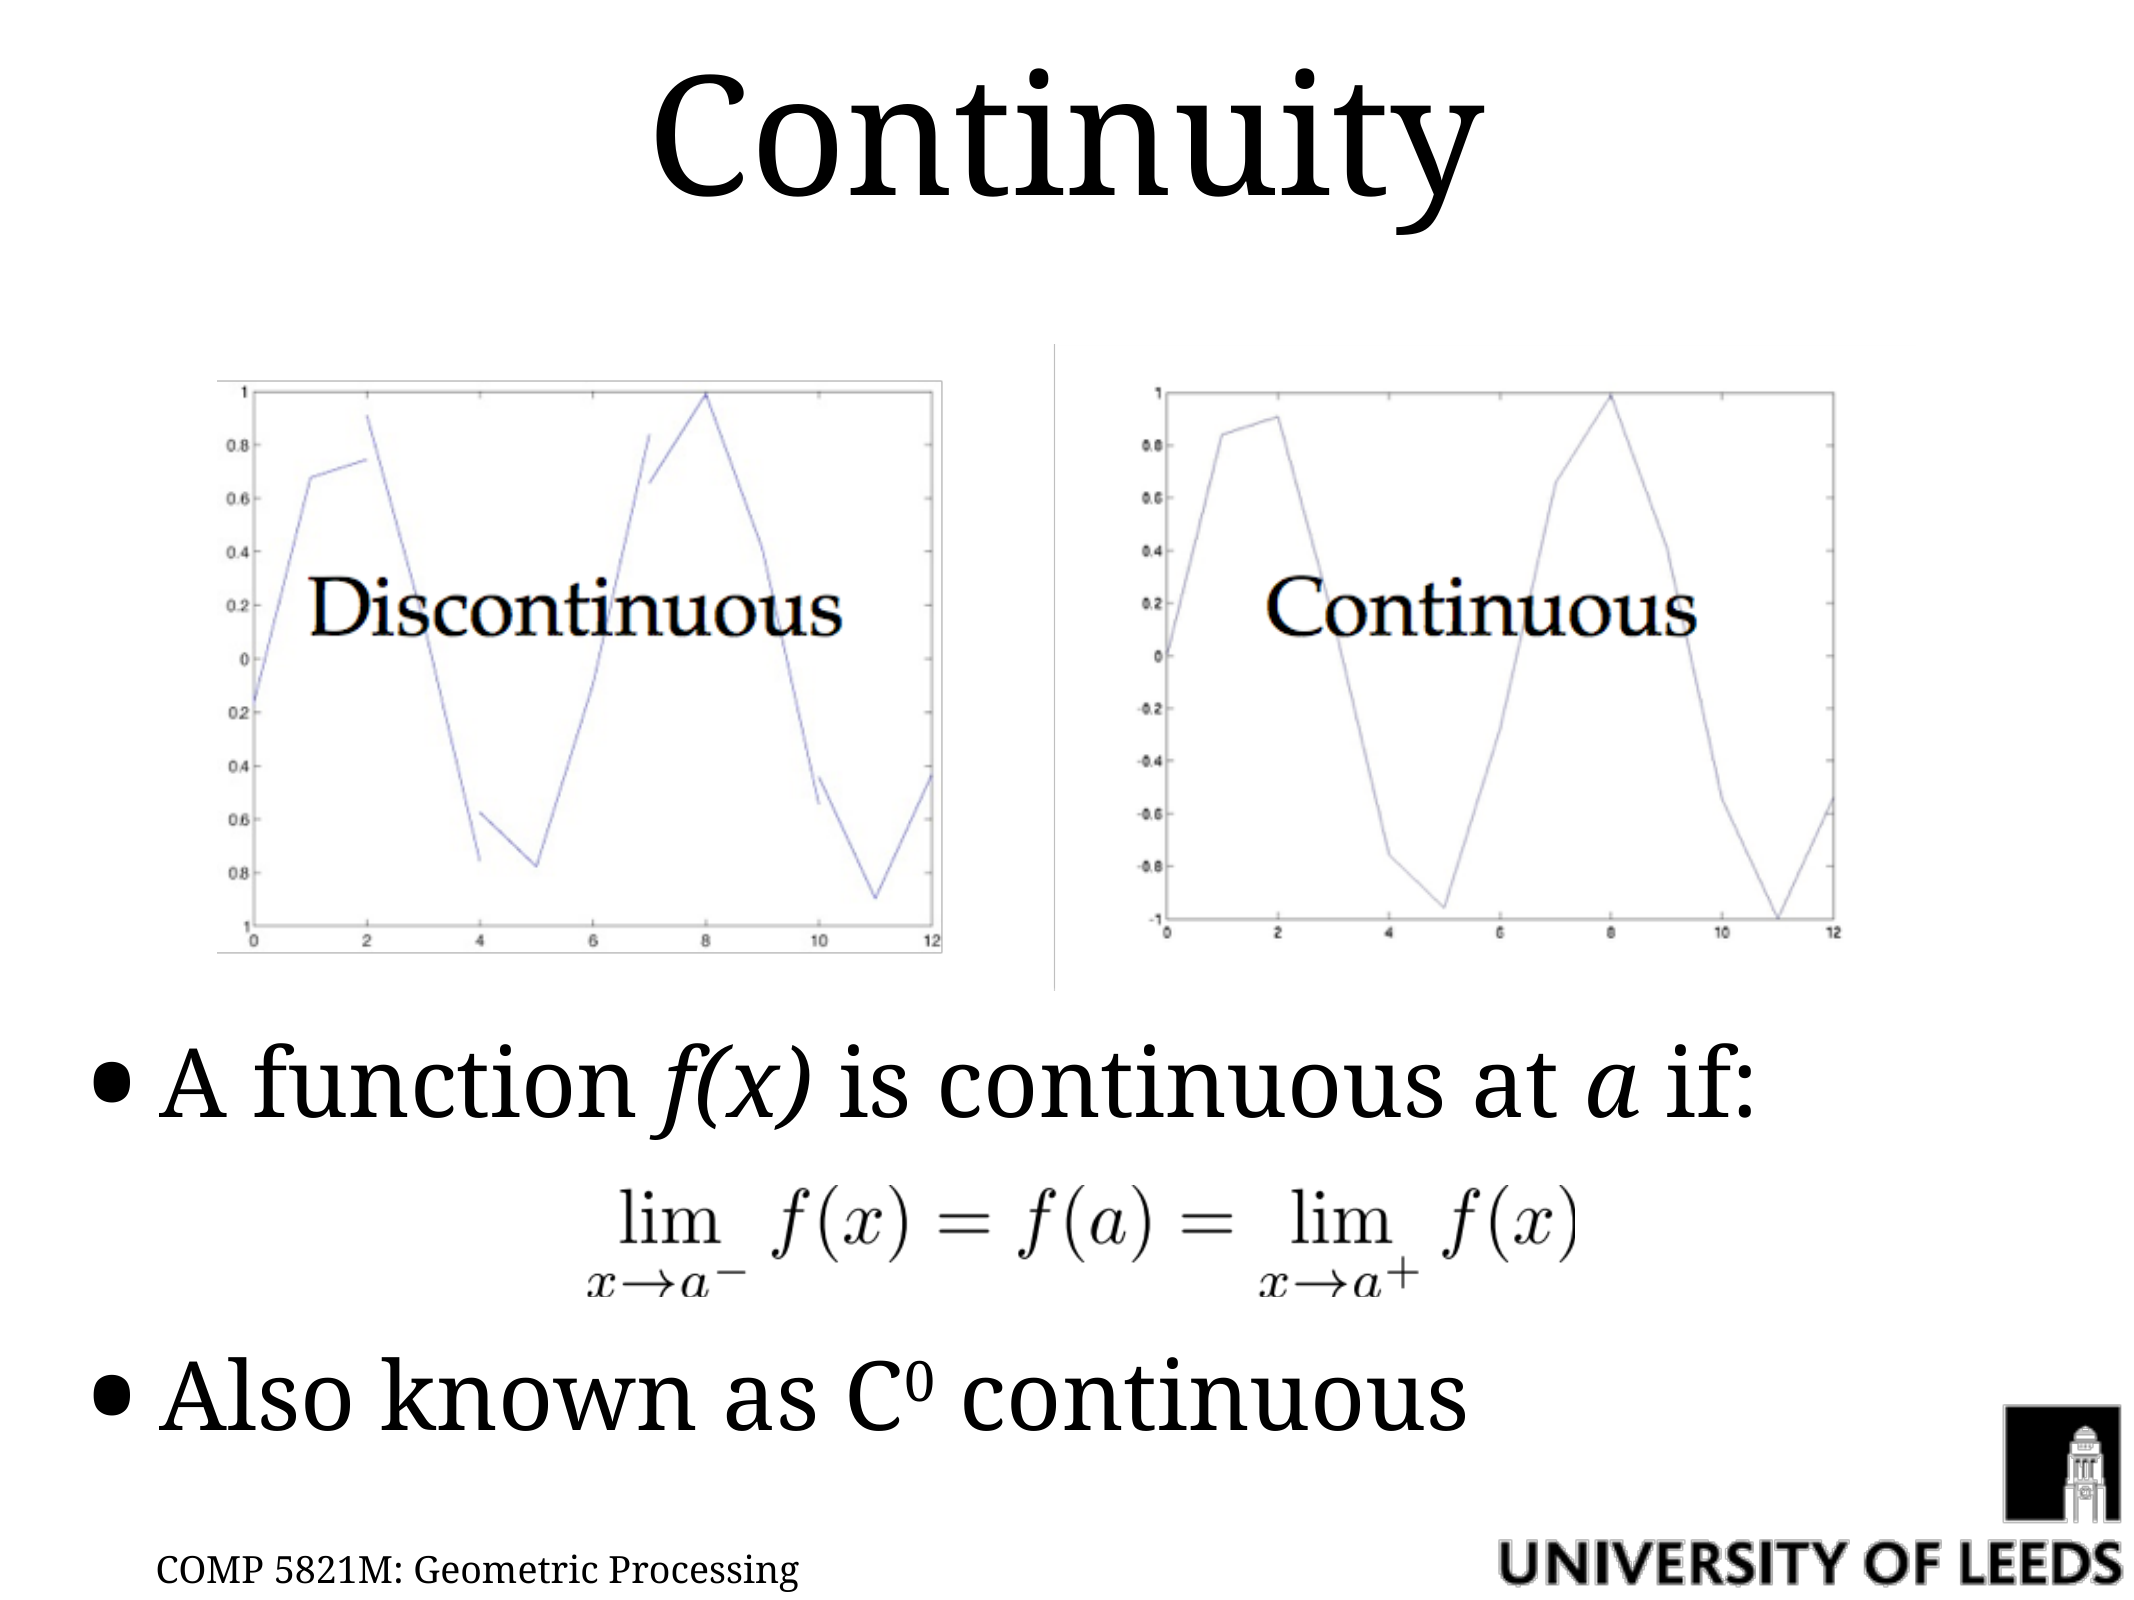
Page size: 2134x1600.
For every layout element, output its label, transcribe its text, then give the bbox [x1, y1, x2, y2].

picture [217, 344, 1916, 991]
title Continuity [30, 9, 2103, 248]
picture [587, 1185, 1576, 1297]
picture [1491, 1339, 2132, 1600]
list A function f(x) is continuous at a if: Also known as C0 continuous [30, 989, 2103, 1482]
